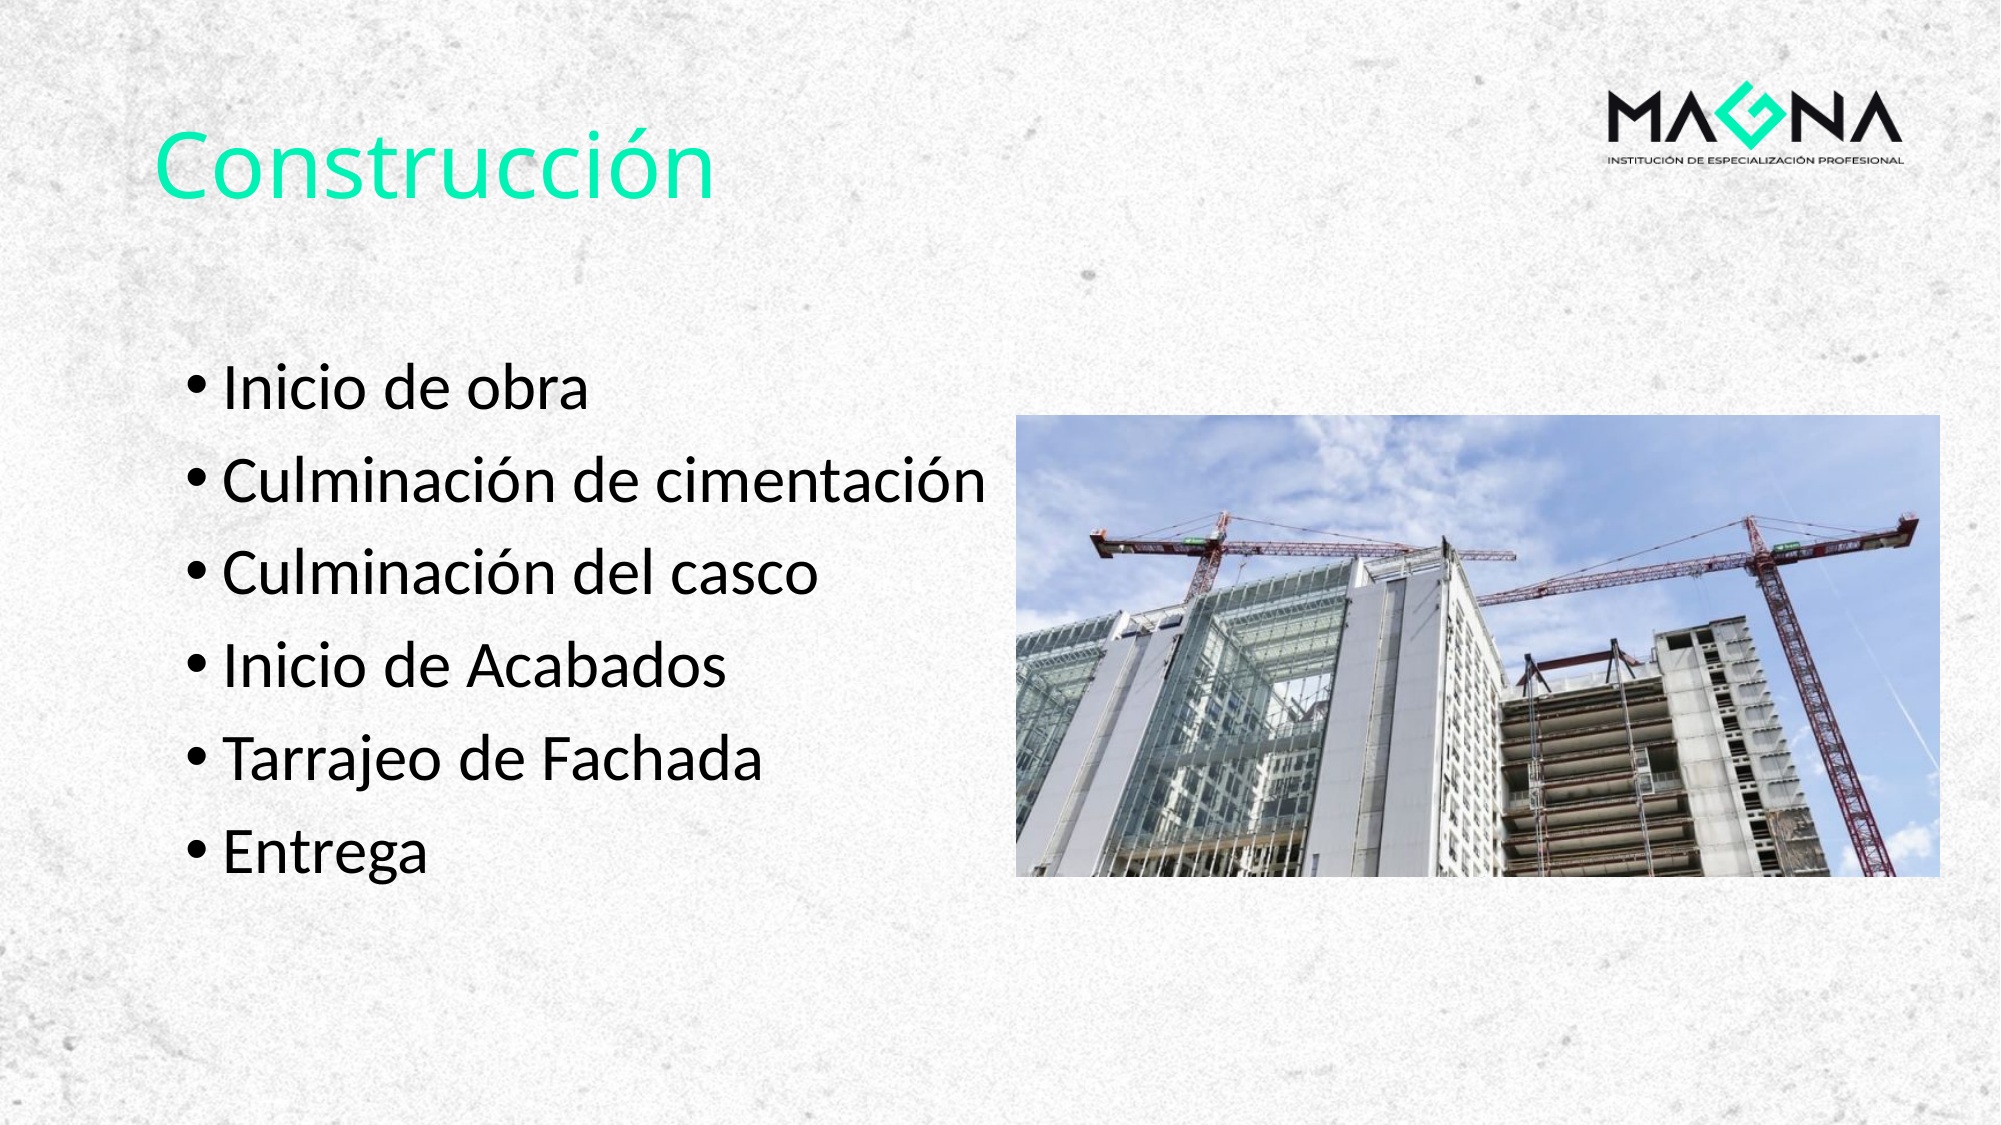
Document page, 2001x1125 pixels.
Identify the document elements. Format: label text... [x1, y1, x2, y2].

picture [0, 0, 2001, 1125]
title Construcción [137, 59, 1579, 278]
list Inicio de obra Culminación de cimentación Culminación del casco Inicio de Acabados Tarrajeo de Fachada Entrega [170, 343, 1017, 949]
